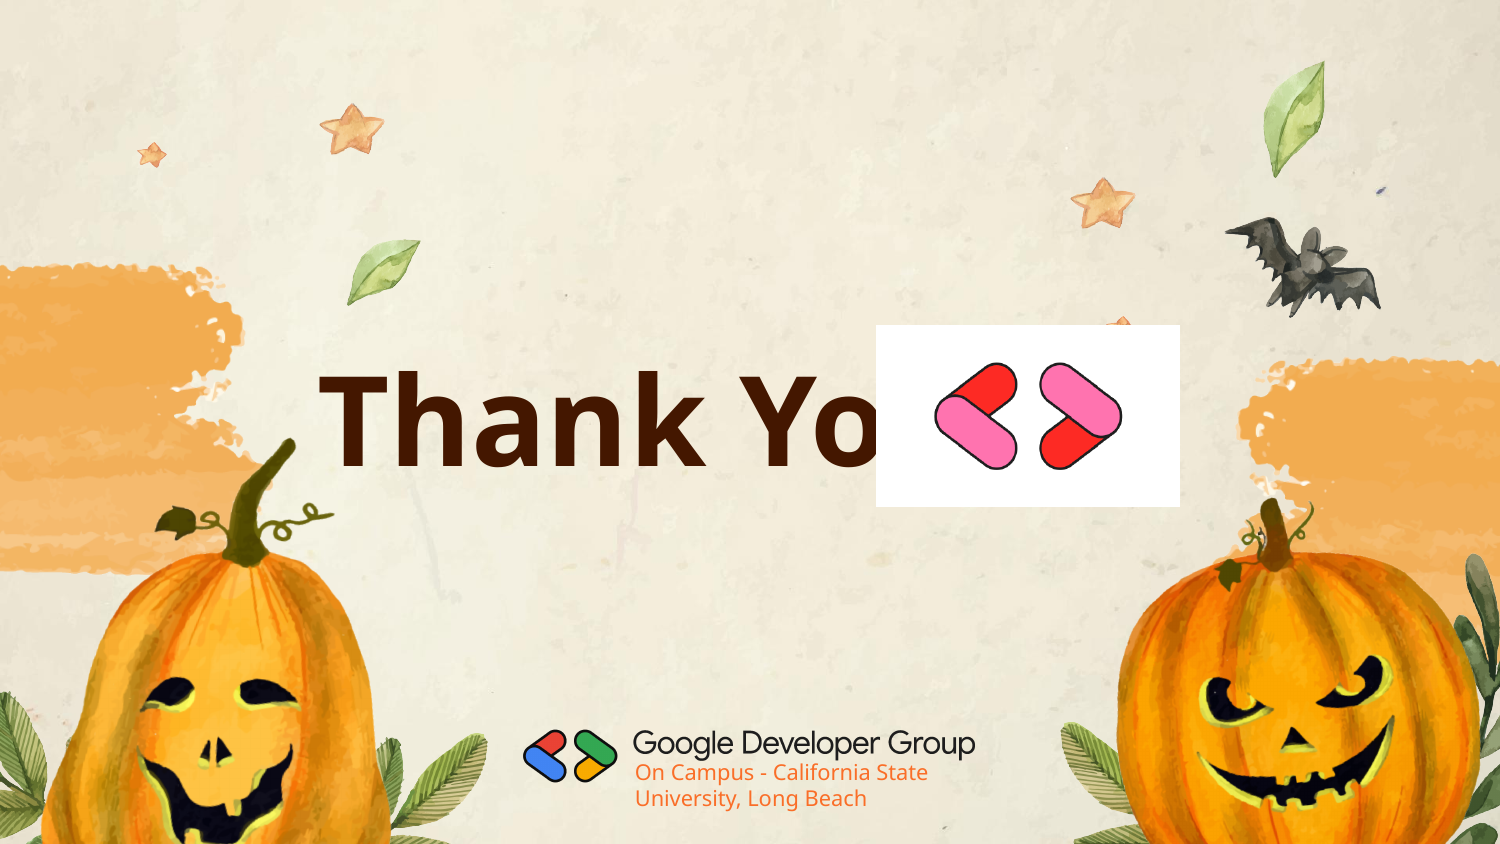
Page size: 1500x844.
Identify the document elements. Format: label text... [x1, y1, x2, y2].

text_box On Campus - California State University, Long Beach [634, 758, 1013, 811]
title Thank You! [193, 326, 1131, 518]
picture [0, 0, 1500, 844]
